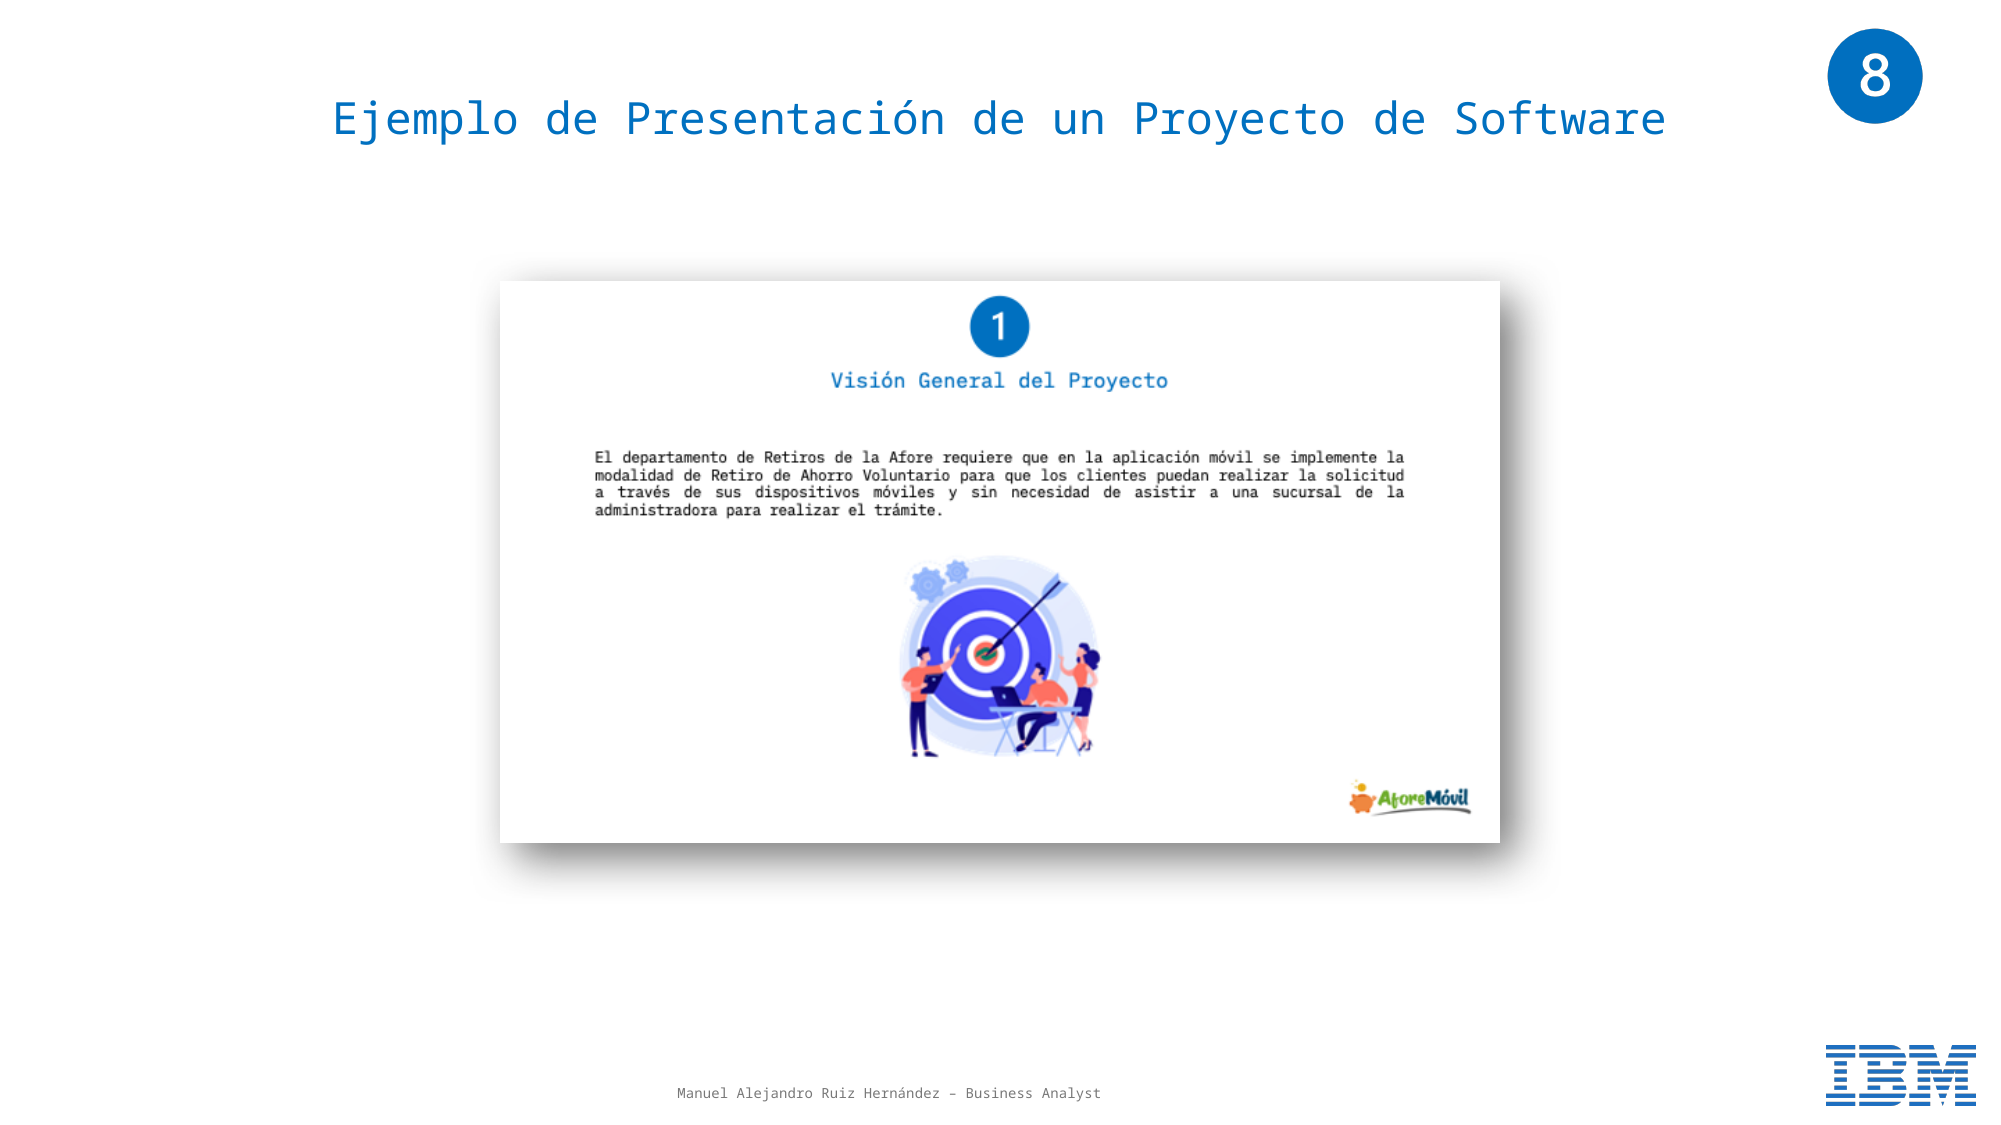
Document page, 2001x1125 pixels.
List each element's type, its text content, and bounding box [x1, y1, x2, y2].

picture [1814, 16, 1935, 136]
picture [499, 281, 1501, 844]
footer Manuel Alejandro Ruiz Hernández – Business Analyst [662, 1063, 1338, 1124]
picture [1826, 1045, 1977, 1107]
text_box Ejemplo de Presentación de un Proyecto de Software [169, 80, 1833, 154]
